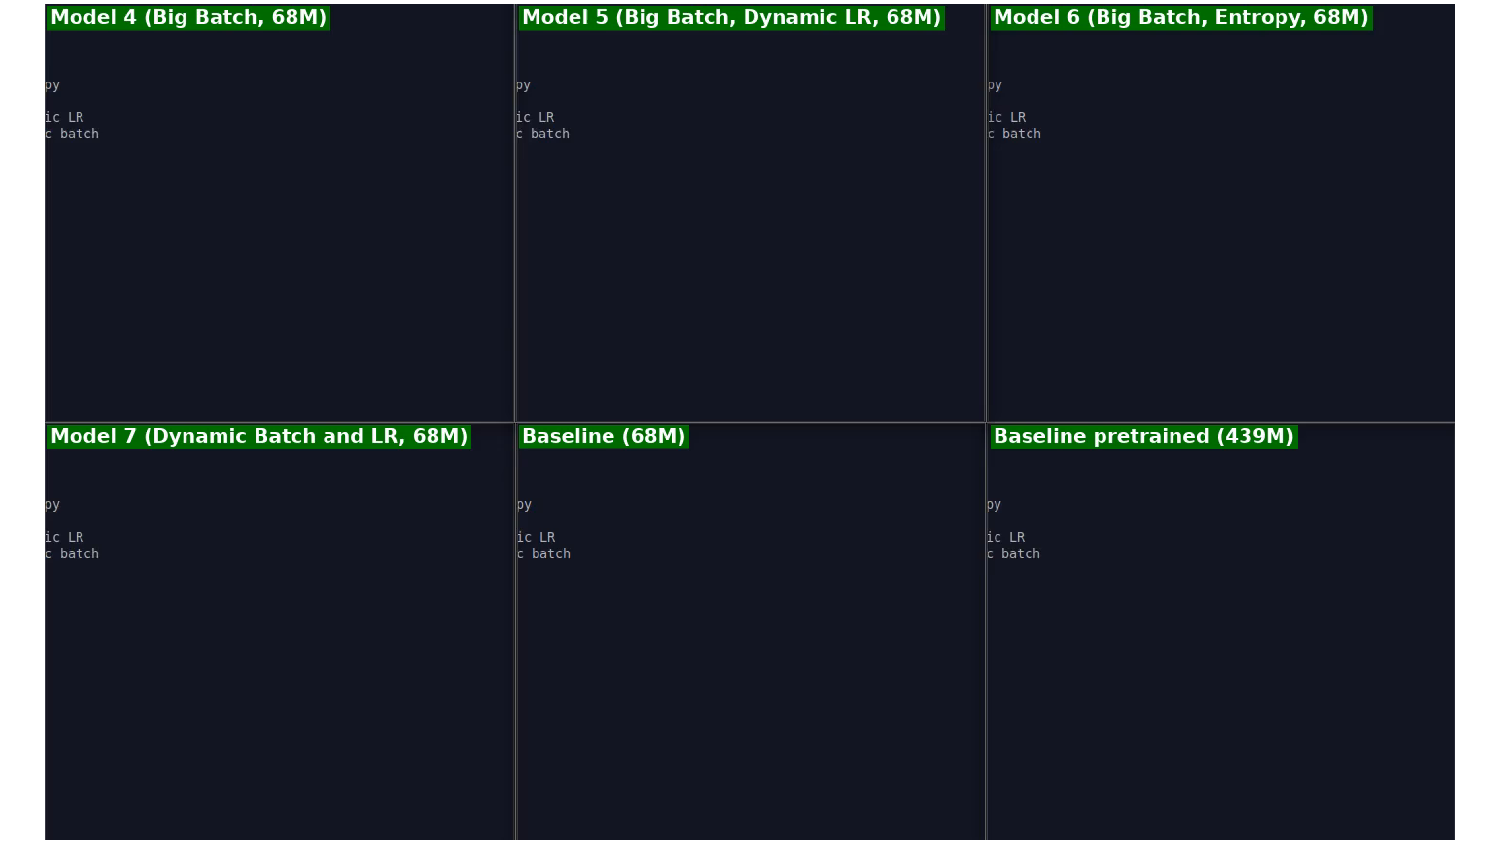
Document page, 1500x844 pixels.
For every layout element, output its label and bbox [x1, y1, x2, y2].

text_box [44, 3, 1456, 841]
